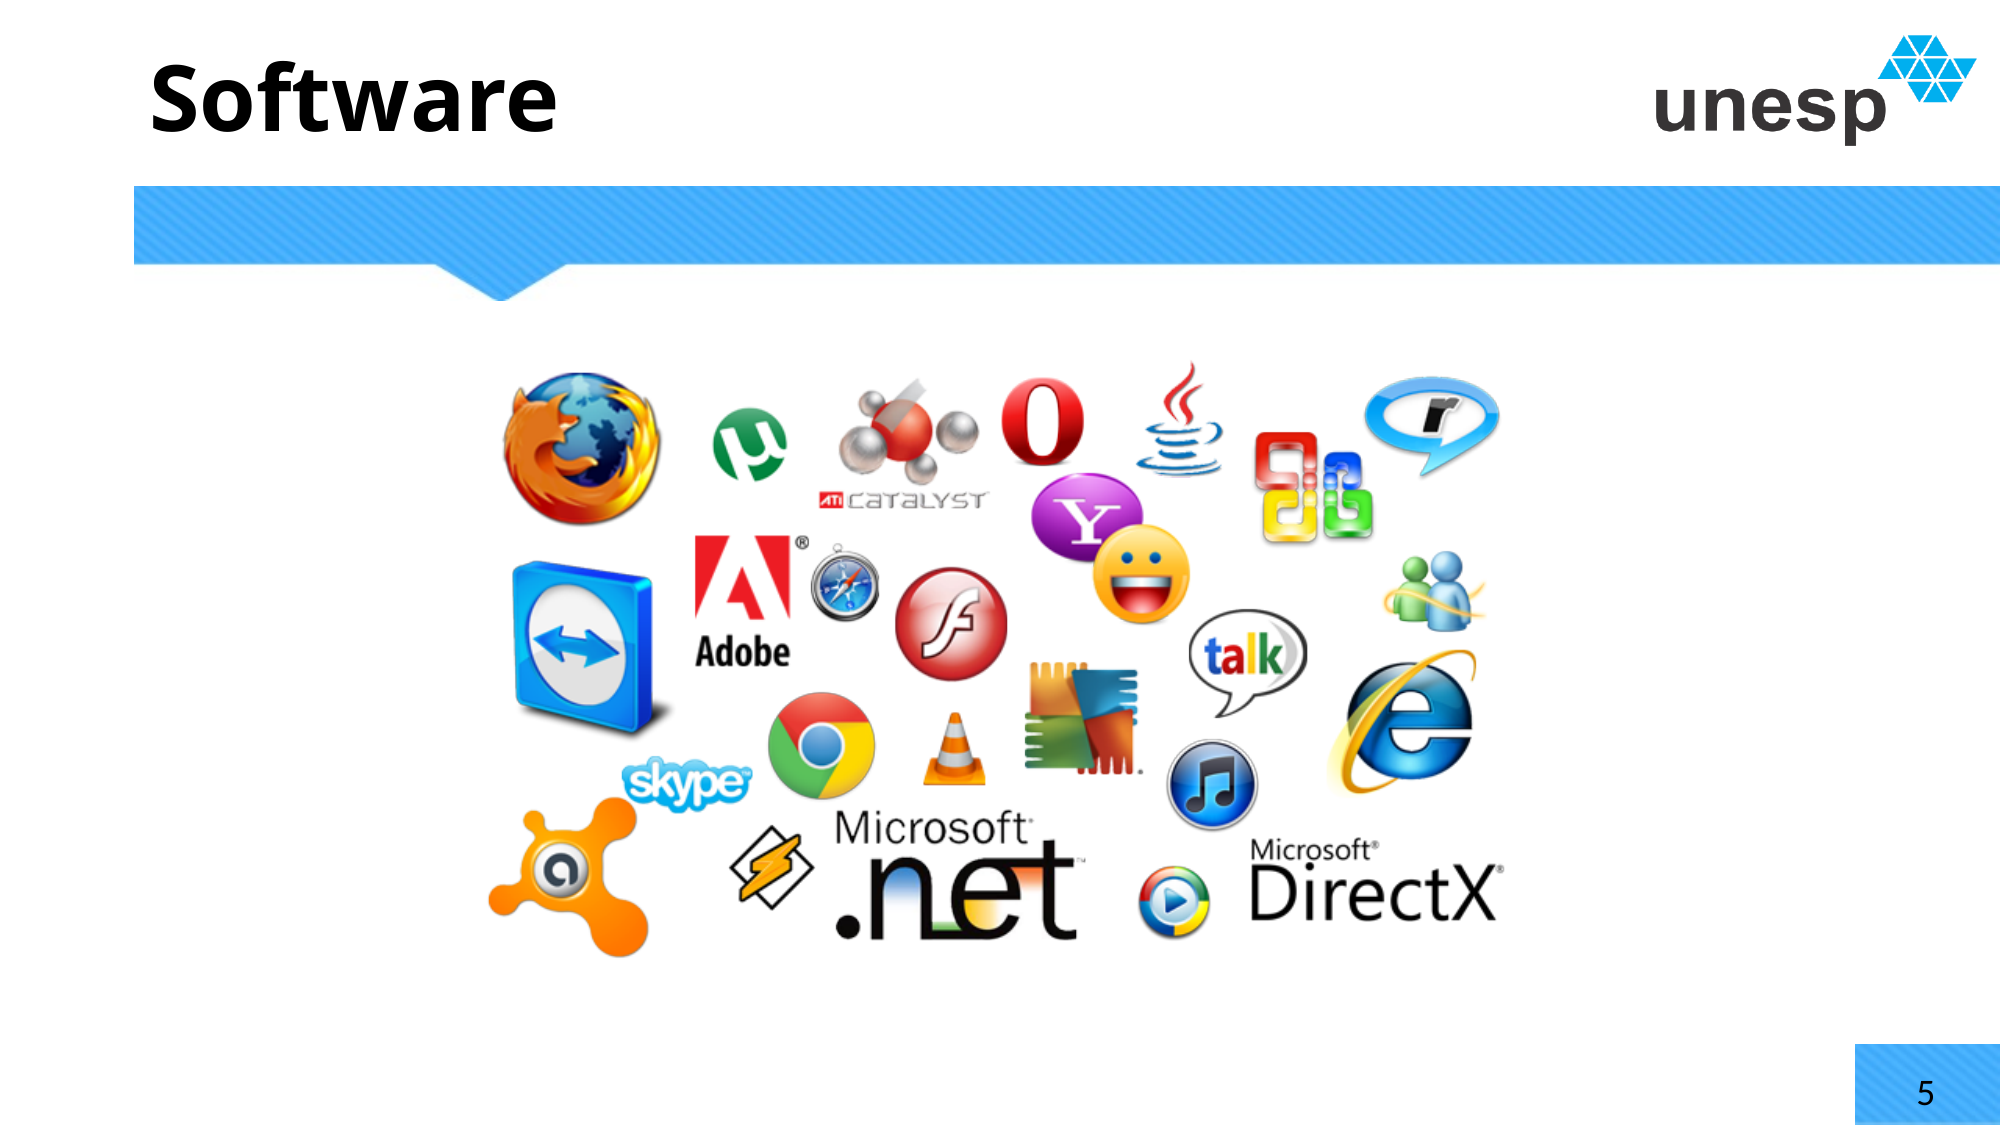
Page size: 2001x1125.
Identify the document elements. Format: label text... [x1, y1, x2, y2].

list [453, 343, 1547, 969]
picture [134, 186, 2000, 301]
title Software [134, 22, 1551, 182]
picture [1656, 35, 1977, 146]
picture [1855, 1044, 2000, 1125]
